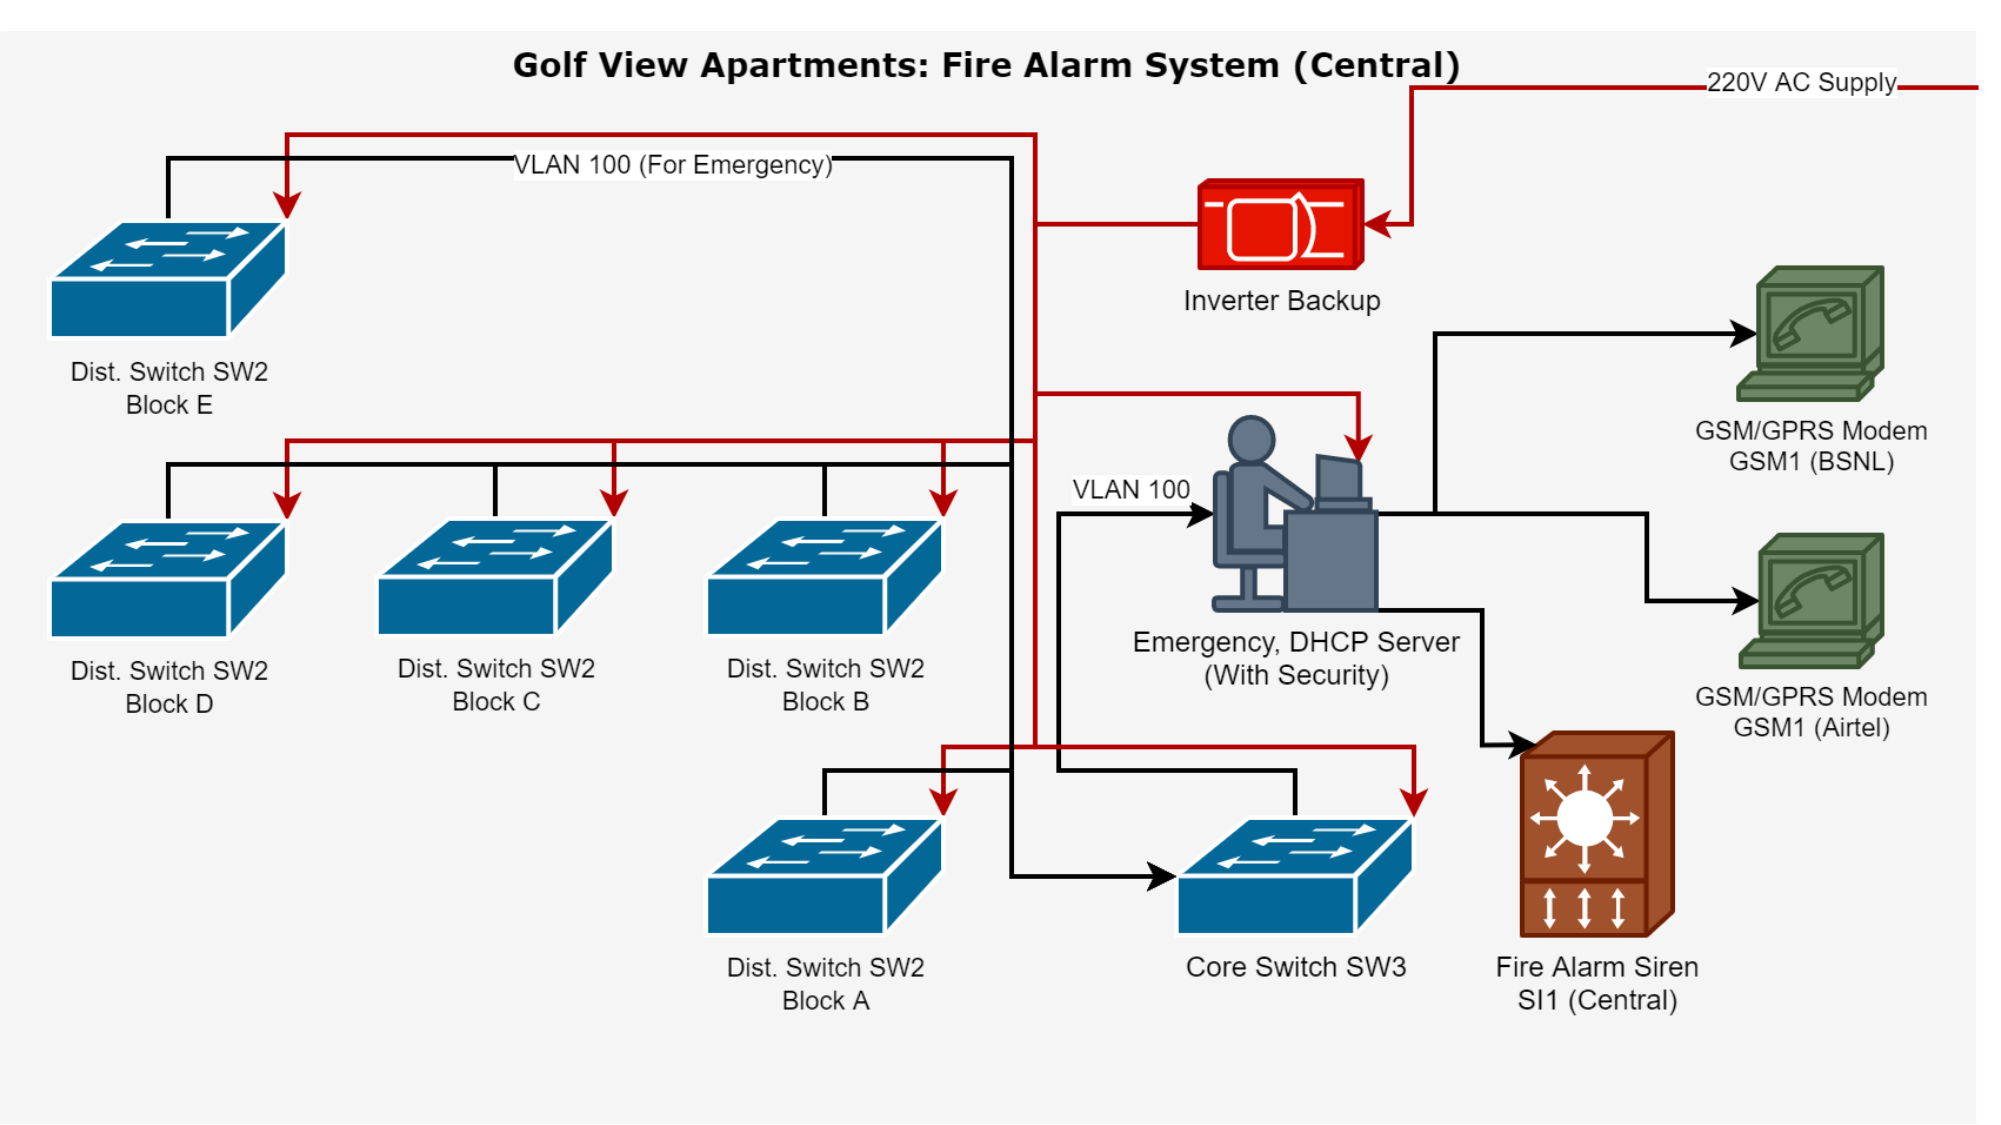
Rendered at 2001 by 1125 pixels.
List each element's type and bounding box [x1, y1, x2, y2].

list [0, 30, 2000, 1125]
